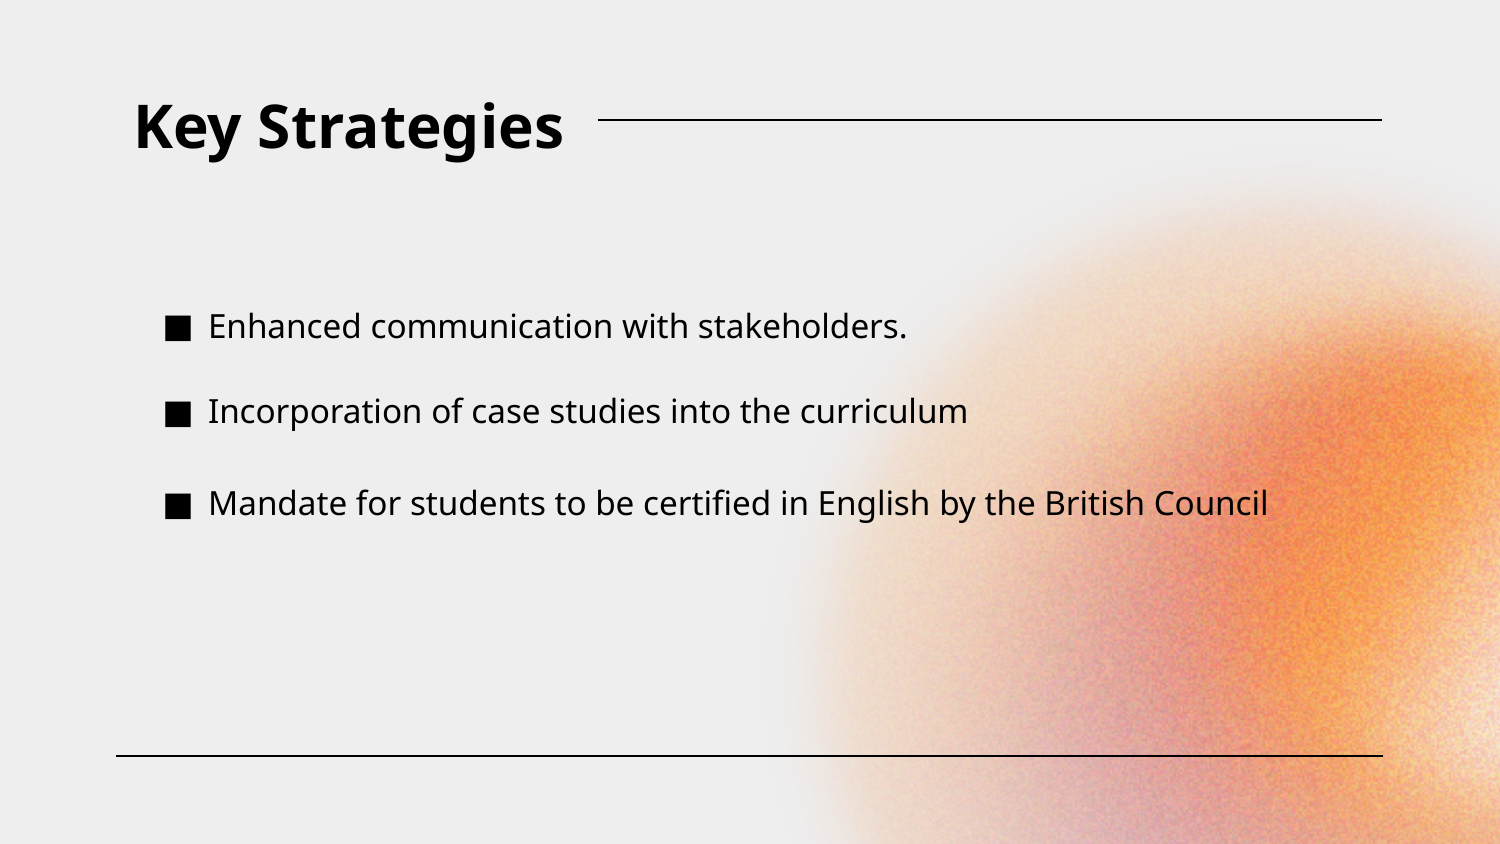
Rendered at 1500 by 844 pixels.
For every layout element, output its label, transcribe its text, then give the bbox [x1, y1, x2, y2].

title Key Strategies [118, 72, 1382, 167]
list Enhanced communication with stakeholders. Incorporation of case studies into the curriculum Mandate for students to be certified in English by the British Council [118, 283, 1382, 560]
